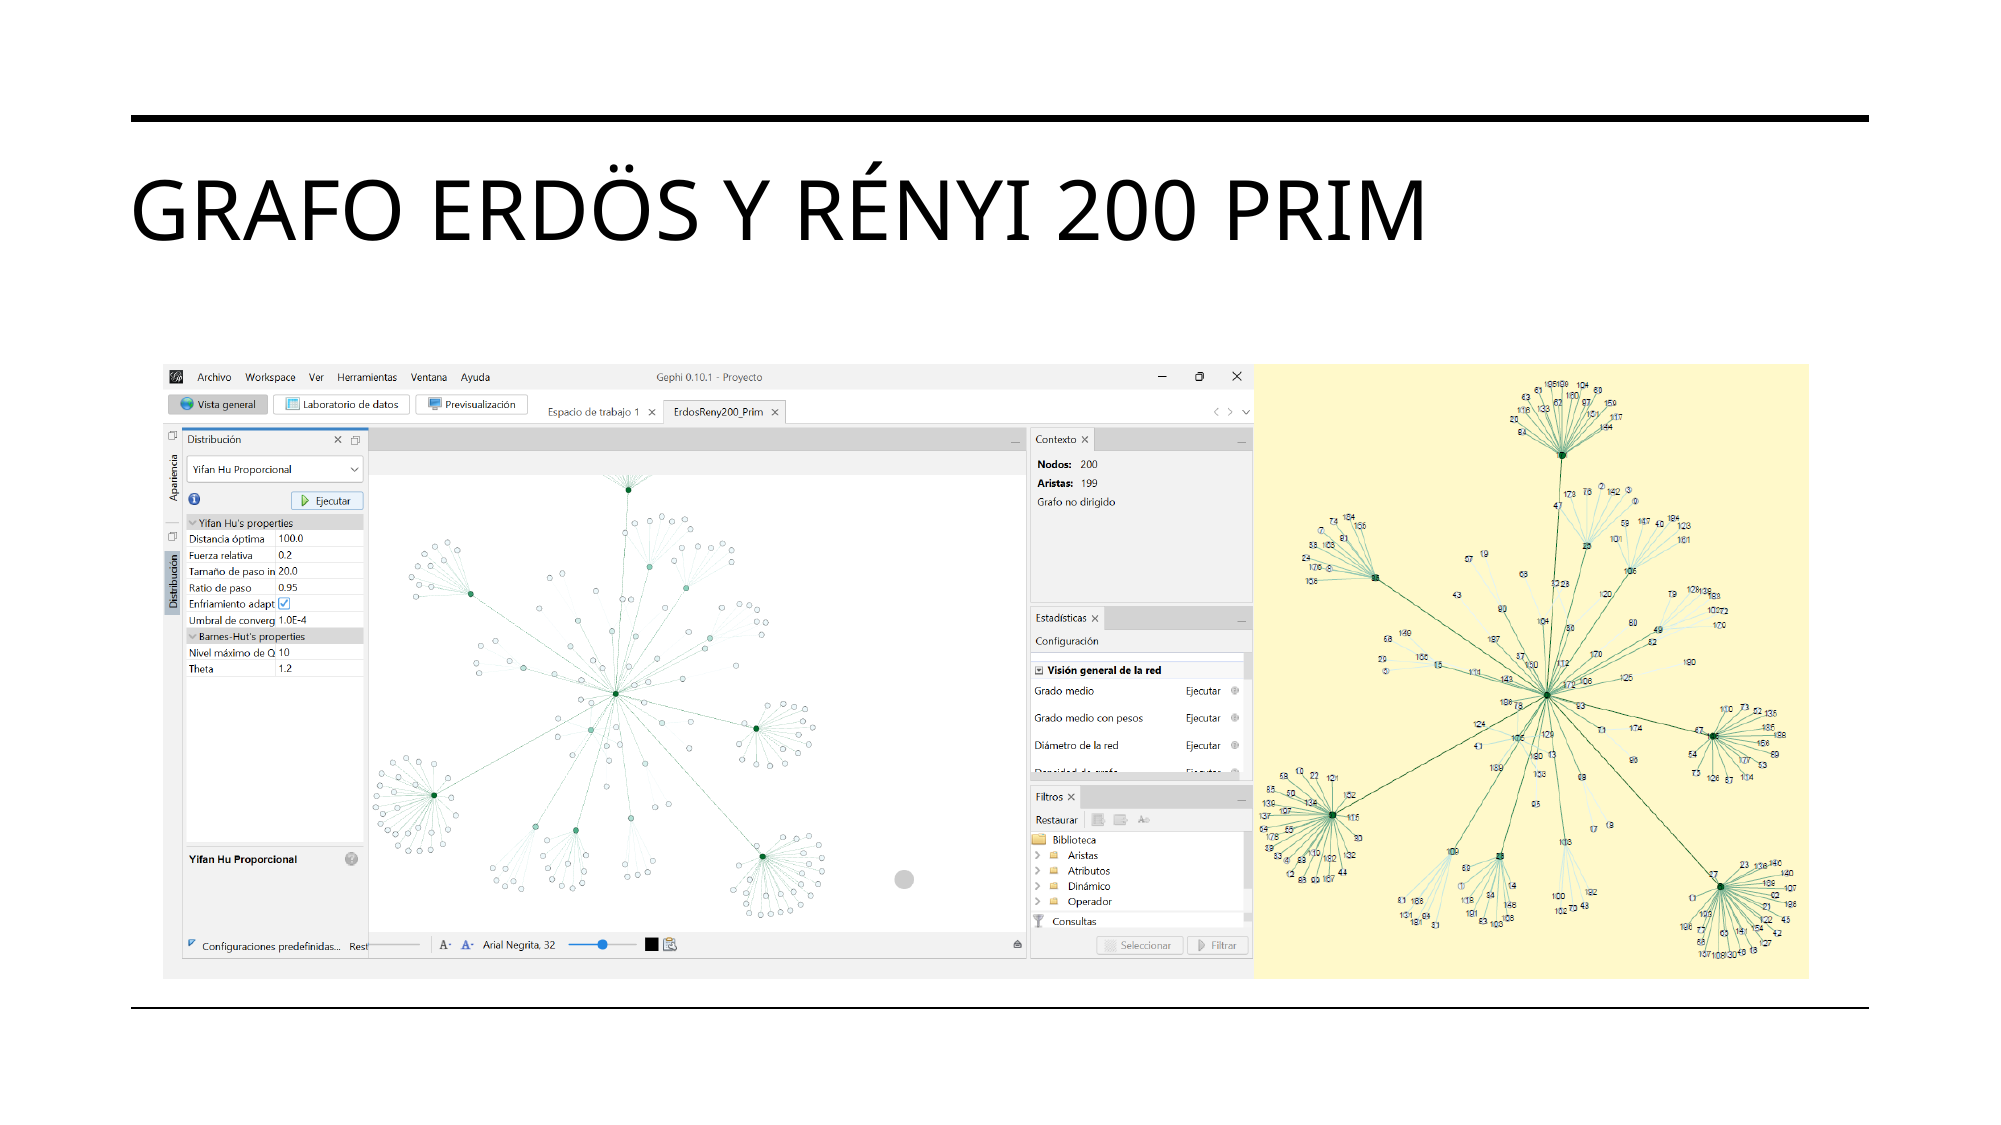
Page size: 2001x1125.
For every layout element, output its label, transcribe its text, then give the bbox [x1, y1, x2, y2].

picture [1254, 364, 1809, 979]
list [163, 364, 1254, 979]
title Grafo Erdös y Rényi 200 prim [114, 149, 1869, 365]
